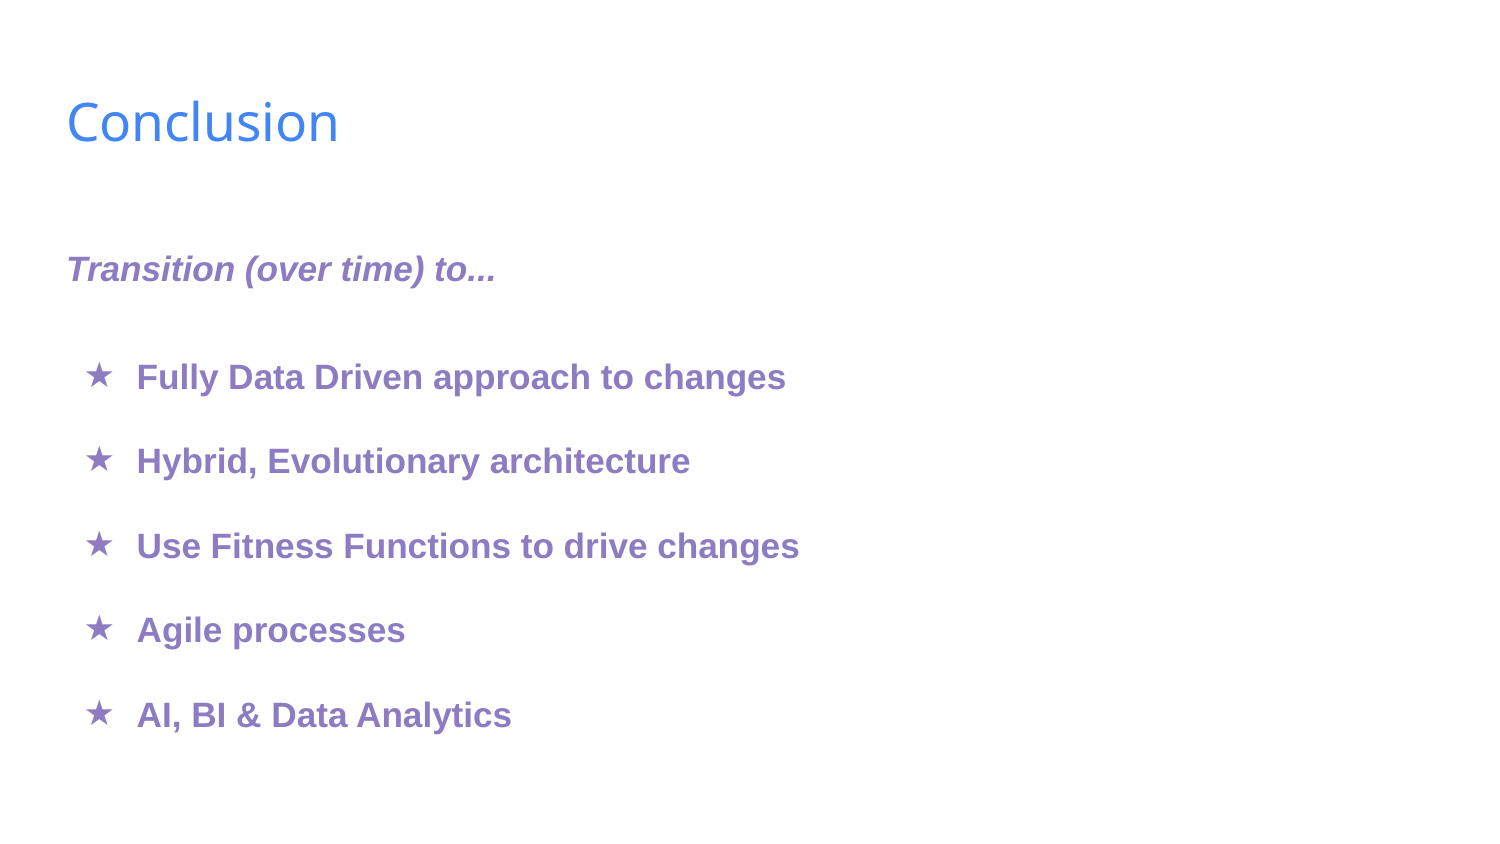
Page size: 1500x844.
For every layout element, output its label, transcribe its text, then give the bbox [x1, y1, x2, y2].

list Transition (over time) to... Fully Data Driven approach to changes Hybrid, Evolutionary architecture Use Fitness Functions to drive changes Agile processes AI, BI & Data Analytics [51, 189, 1449, 750]
title Conclusion [51, 72, 1449, 167]
